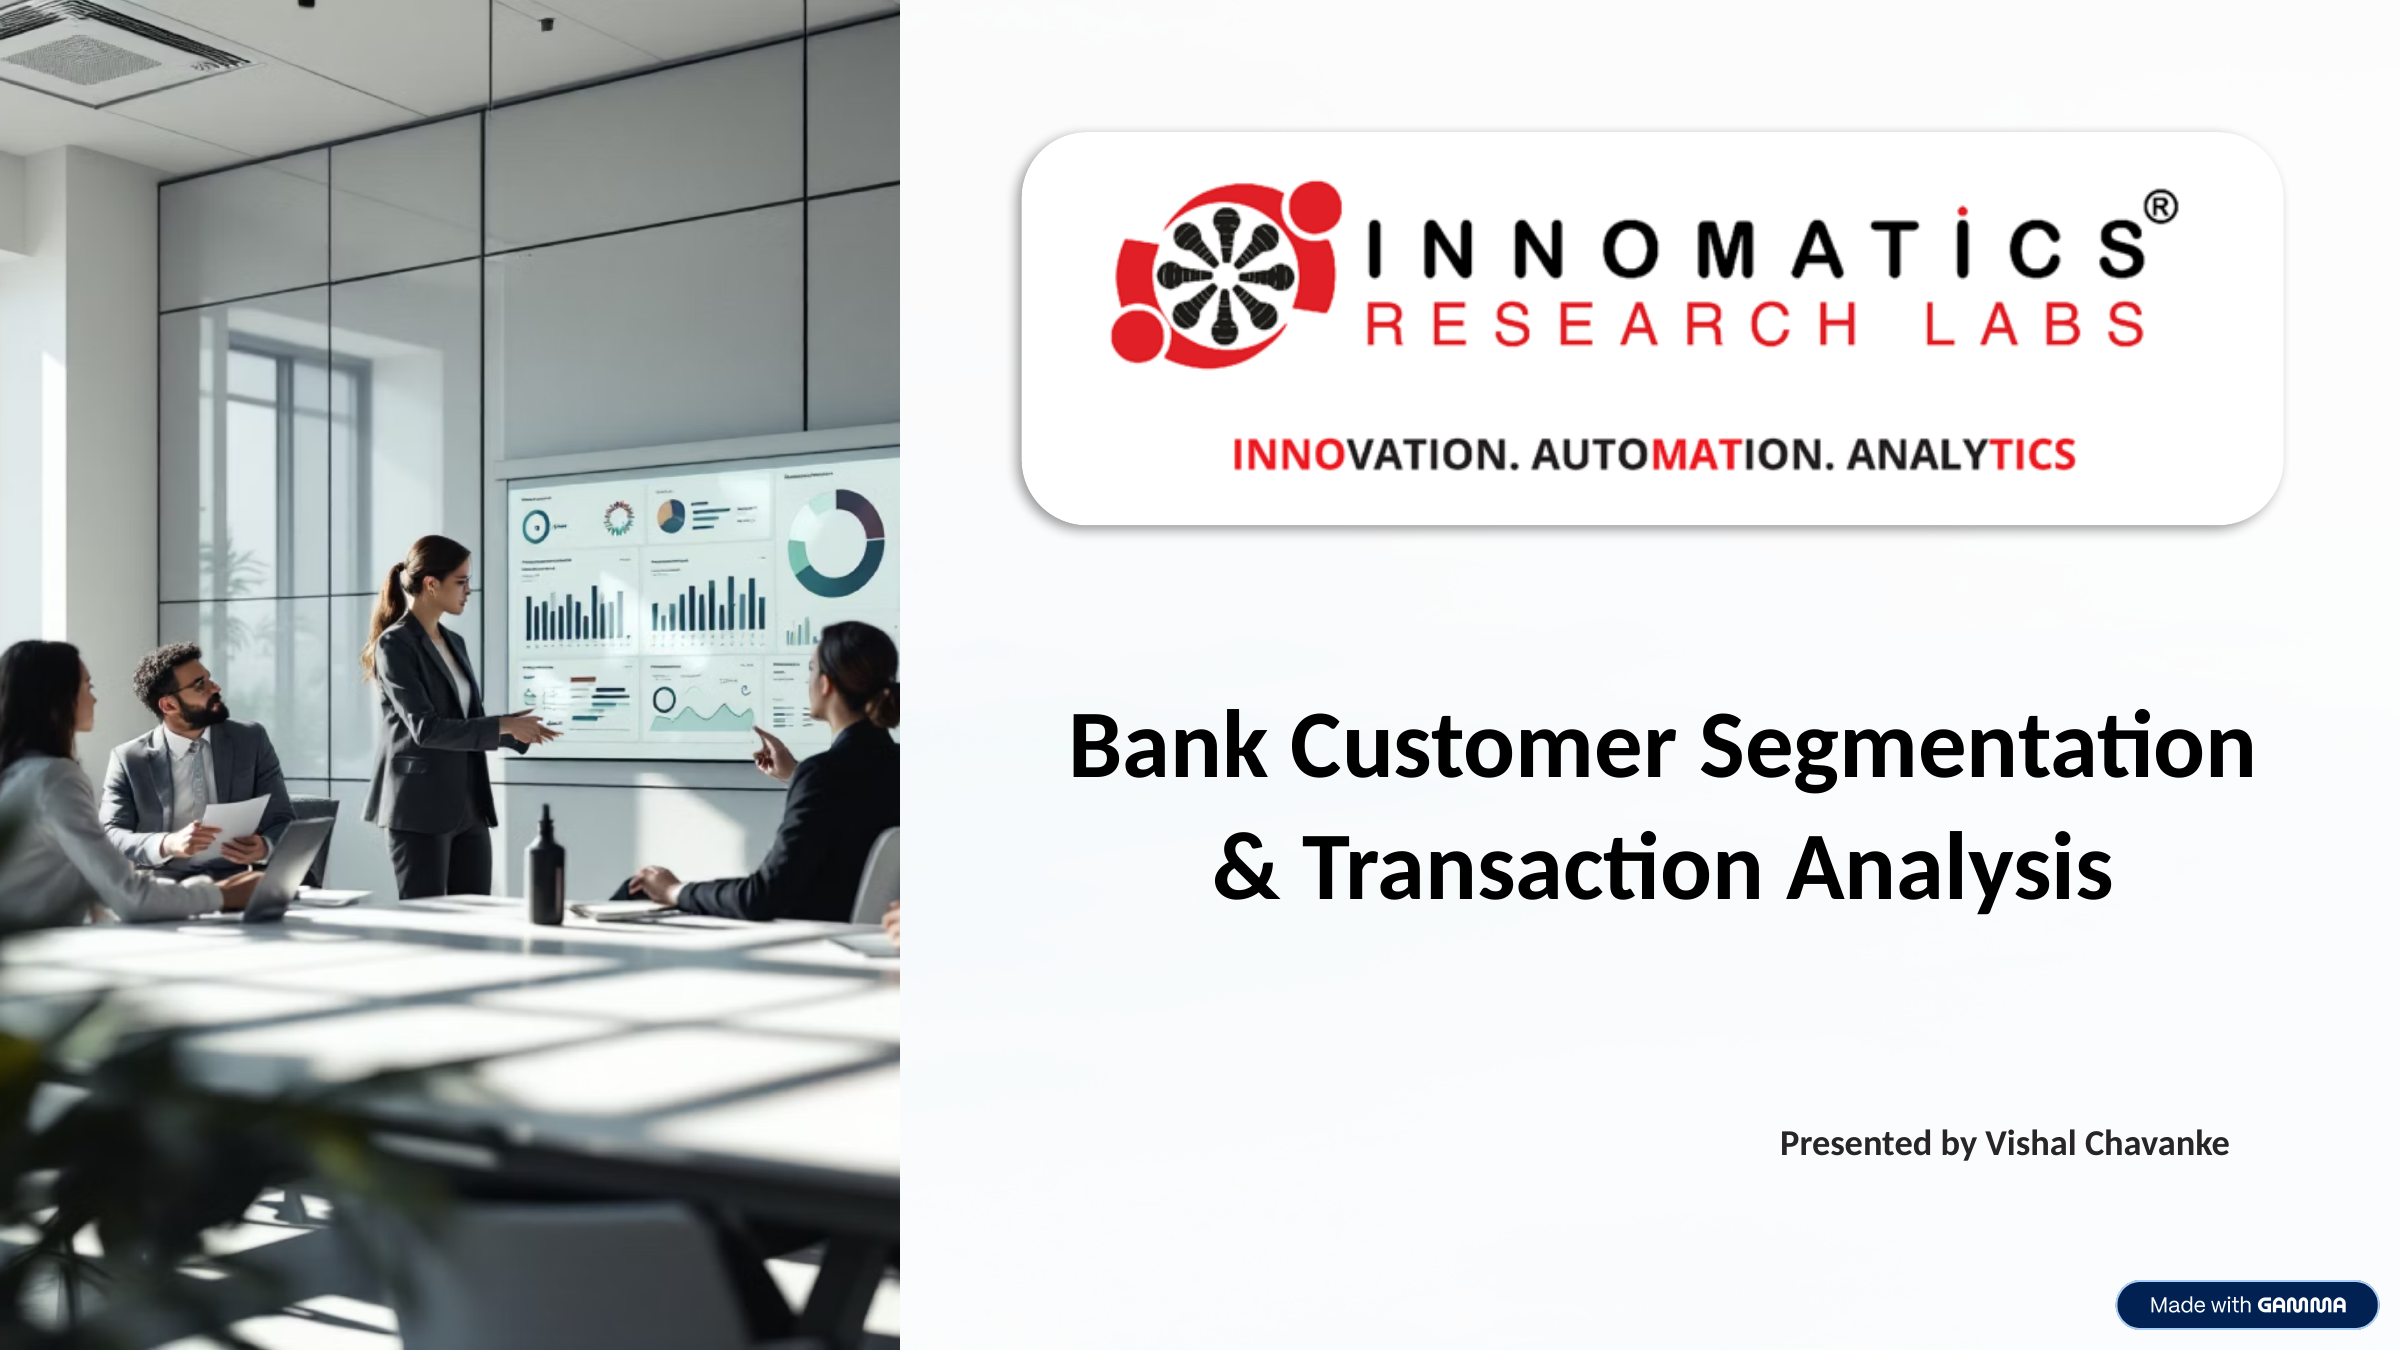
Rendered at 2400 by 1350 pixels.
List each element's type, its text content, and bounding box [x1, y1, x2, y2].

picture [2106, 1271, 2389, 1339]
text_box Presented by Vishal Chavanke [1780, 1102, 2400, 1163]
picture [0, 0, 900, 1350]
text_box Bank Customer Segmentation & Transaction Analysis [1043, 674, 2284, 1042]
picture [1021, 132, 2284, 526]
